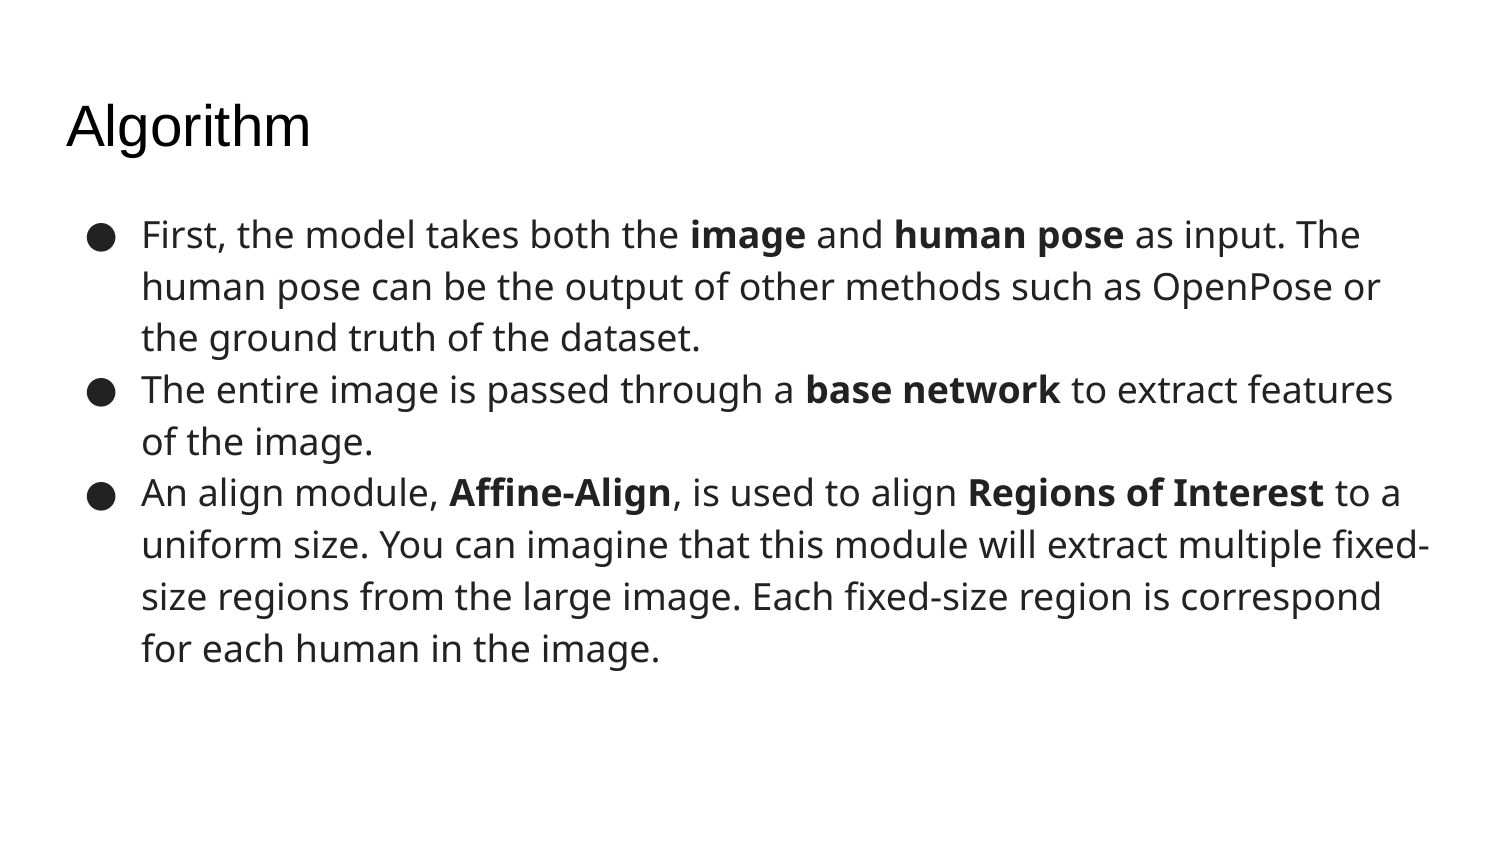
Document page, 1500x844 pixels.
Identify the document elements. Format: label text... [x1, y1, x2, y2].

list First, the model takes both the image and human pose as input. The human pose can be the output of other methods such as OpenPose or the ground truth of the dataset. The entire image is passed through a base network to extract features of the image. An align module, Affine-Align, is used to align Regions of Interest to a uniform size. You can imagine that this module will extract multiple fixed-size regions from the large image. Each fixed-size region is correspond for each human in the image. [51, 189, 1449, 750]
title Algorithm [51, 72, 1449, 167]
